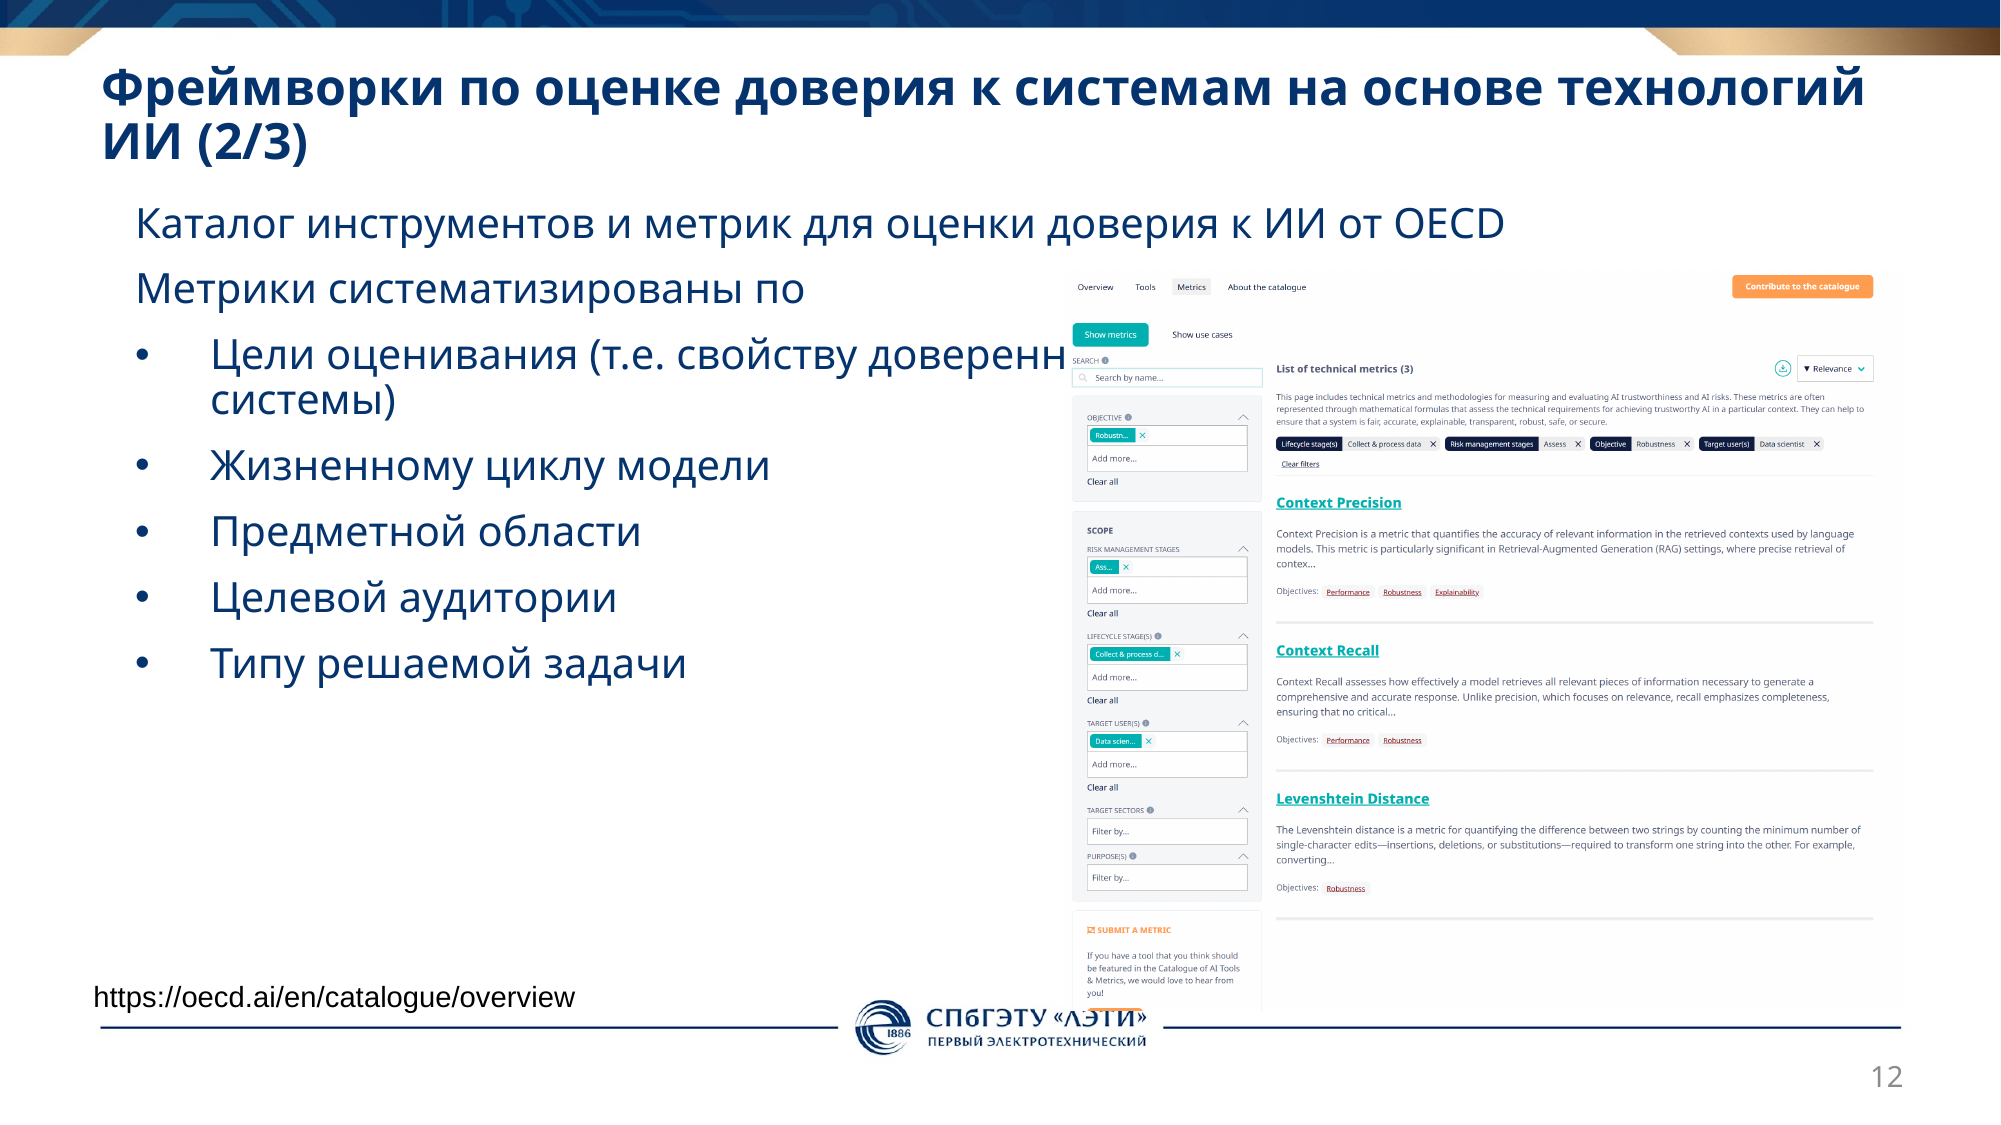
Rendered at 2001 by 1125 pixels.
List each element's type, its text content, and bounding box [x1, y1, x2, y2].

title Фреймворки по оценке доверия к системам на основе технологий ИИ (2/3) [96, 55, 1904, 176]
text_box https://oecd.ai/en/catalogue/overview [78, 970, 592, 1021]
list Каталог инструментов и метрик для оценки доверия к ИИ от OECD Метрики систематизированы по Цели оценивания (т.е. свойству доверенной системы) Жизненному циклу модели Предметной области Целевой аудитории Типу решаемой задачи [96, 196, 1904, 976]
picture [0, 0, 2001, 1125]
slide_number 12 [1829, 1050, 1904, 1106]
